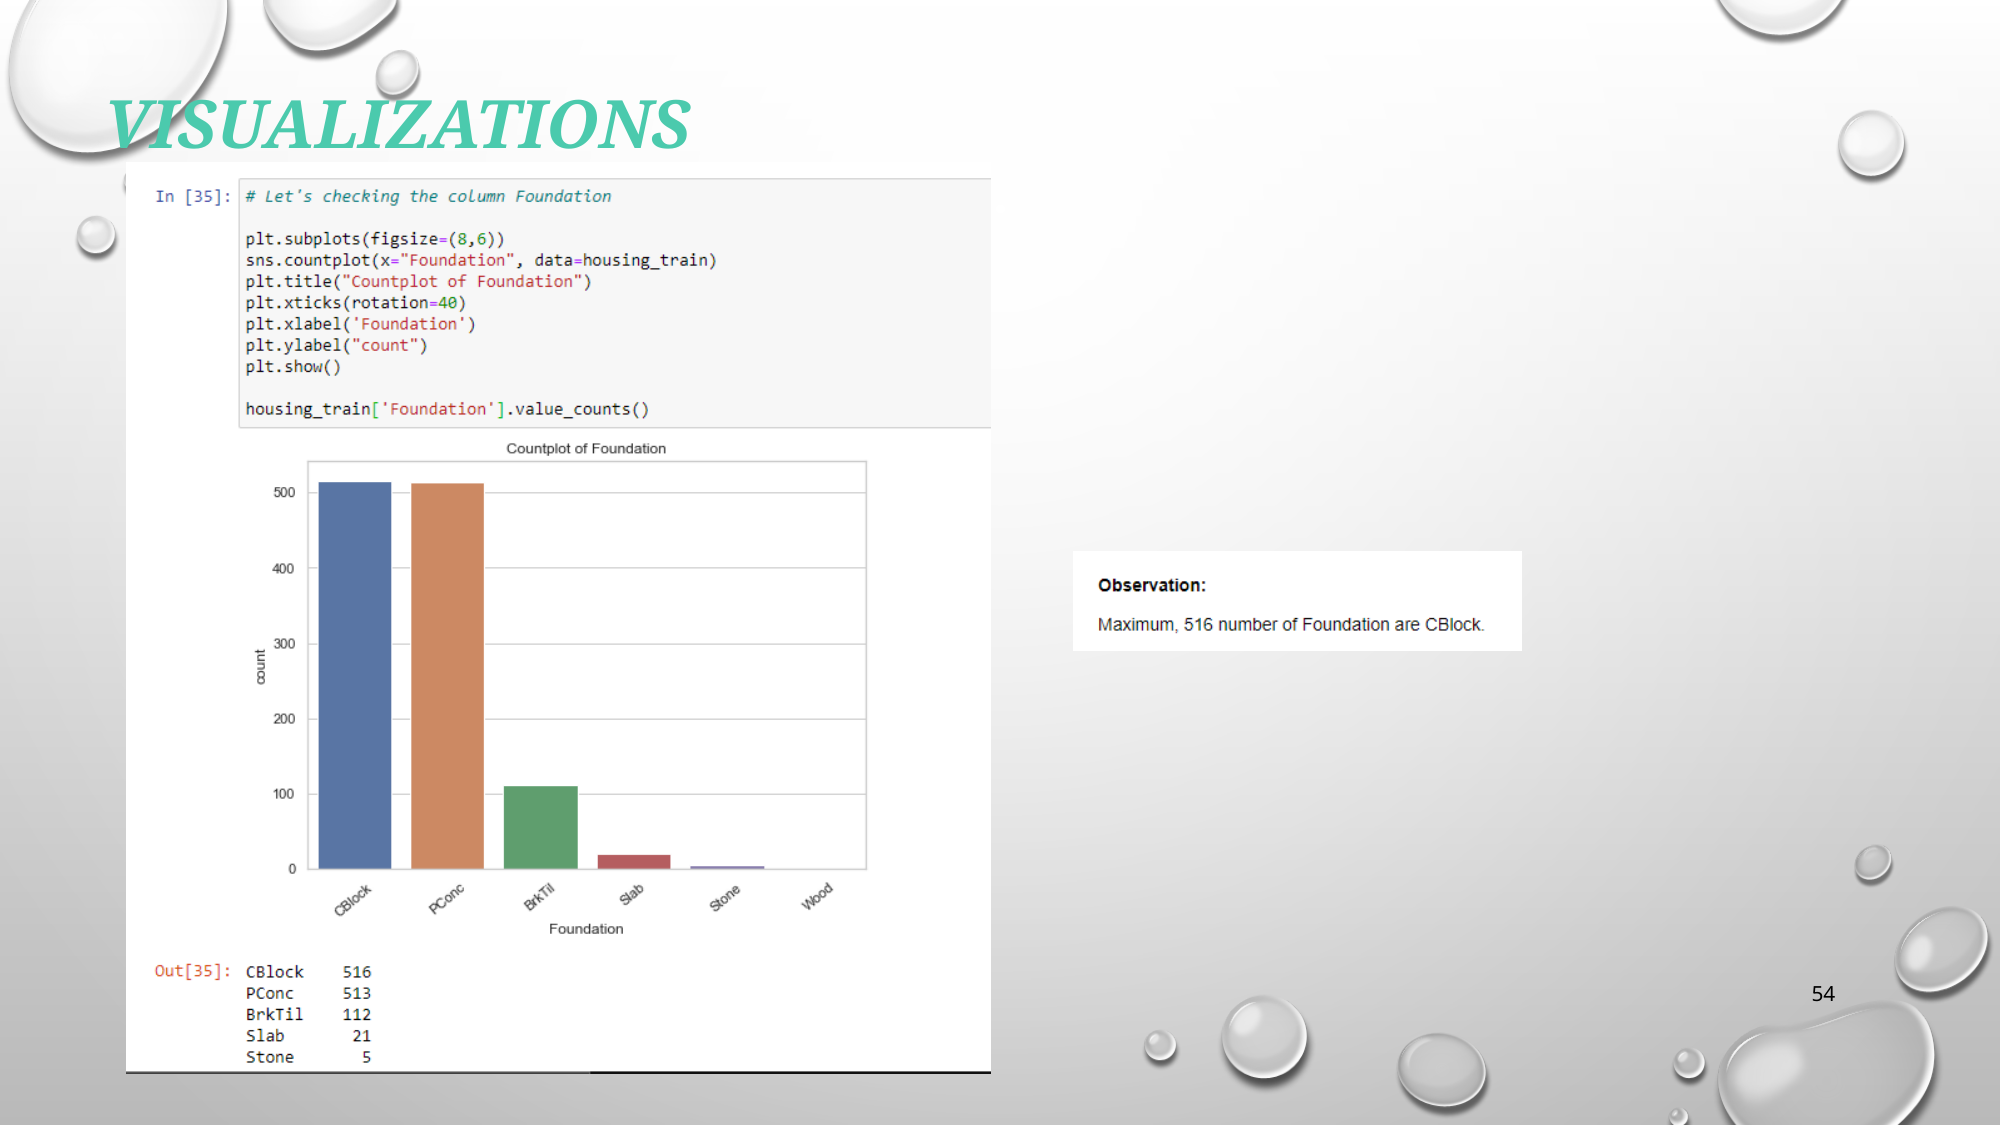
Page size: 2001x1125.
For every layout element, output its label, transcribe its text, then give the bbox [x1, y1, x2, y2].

slide_number 54 [1724, 965, 1851, 1025]
picture [0, 0, 2000, 1125]
text_box VISUALIZATIONS [89, 74, 1673, 170]
